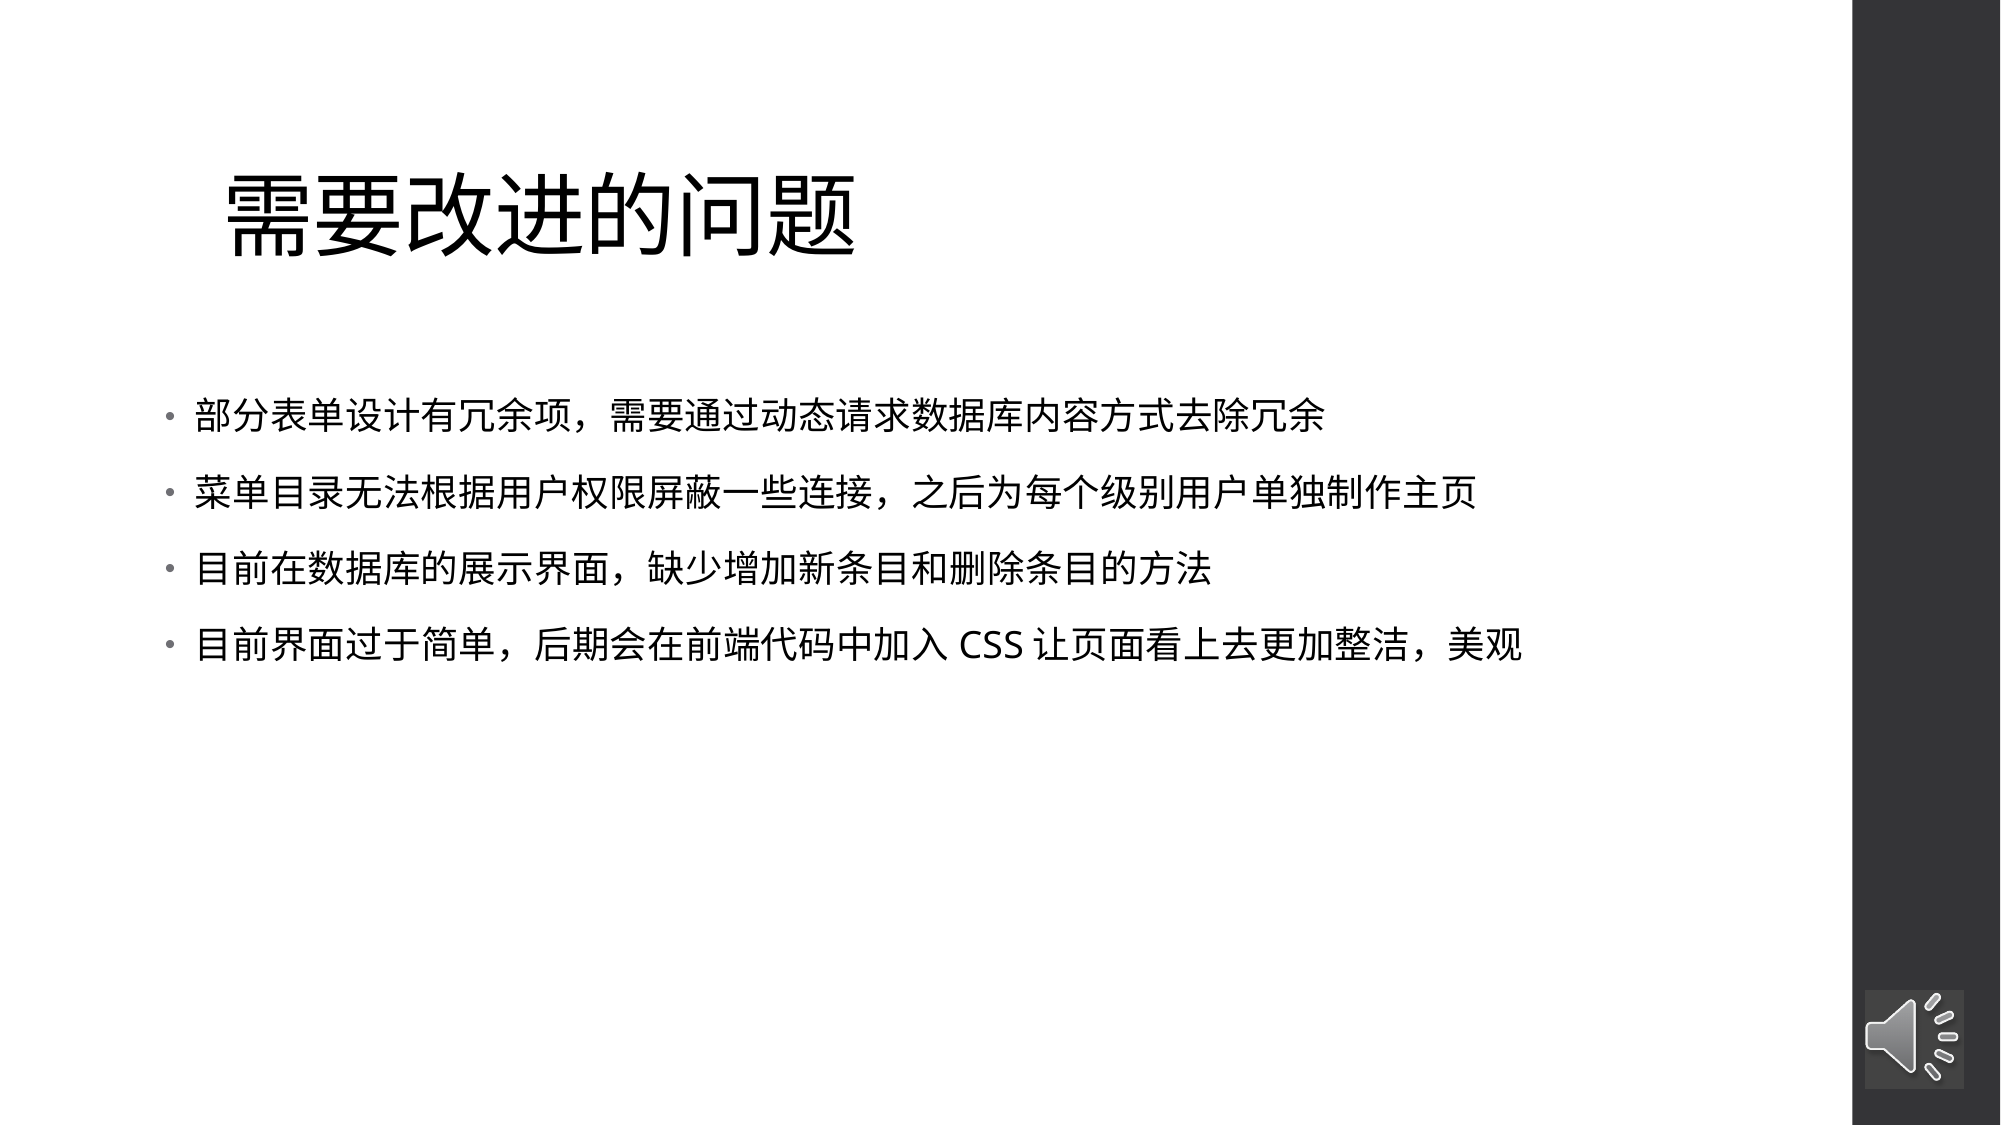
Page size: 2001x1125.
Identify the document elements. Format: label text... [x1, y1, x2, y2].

picture [1864, 989, 1965, 1090]
list 部分表单设计有冗余项，需要通过动态请求数据库内容方式去除冗余 菜单目录无法根据用户权限屏蔽一些连接，之后为每个级别用户单独制作主页 目前在数据库的展示界面，缺少增加新条目和删除条目的方法 目前界面过于简单，后期会在前端代码中加入CSS让页面看上去更加整洁，美观 [149, 388, 1850, 950]
title 需要改进的问题 [206, 60, 1797, 278]
